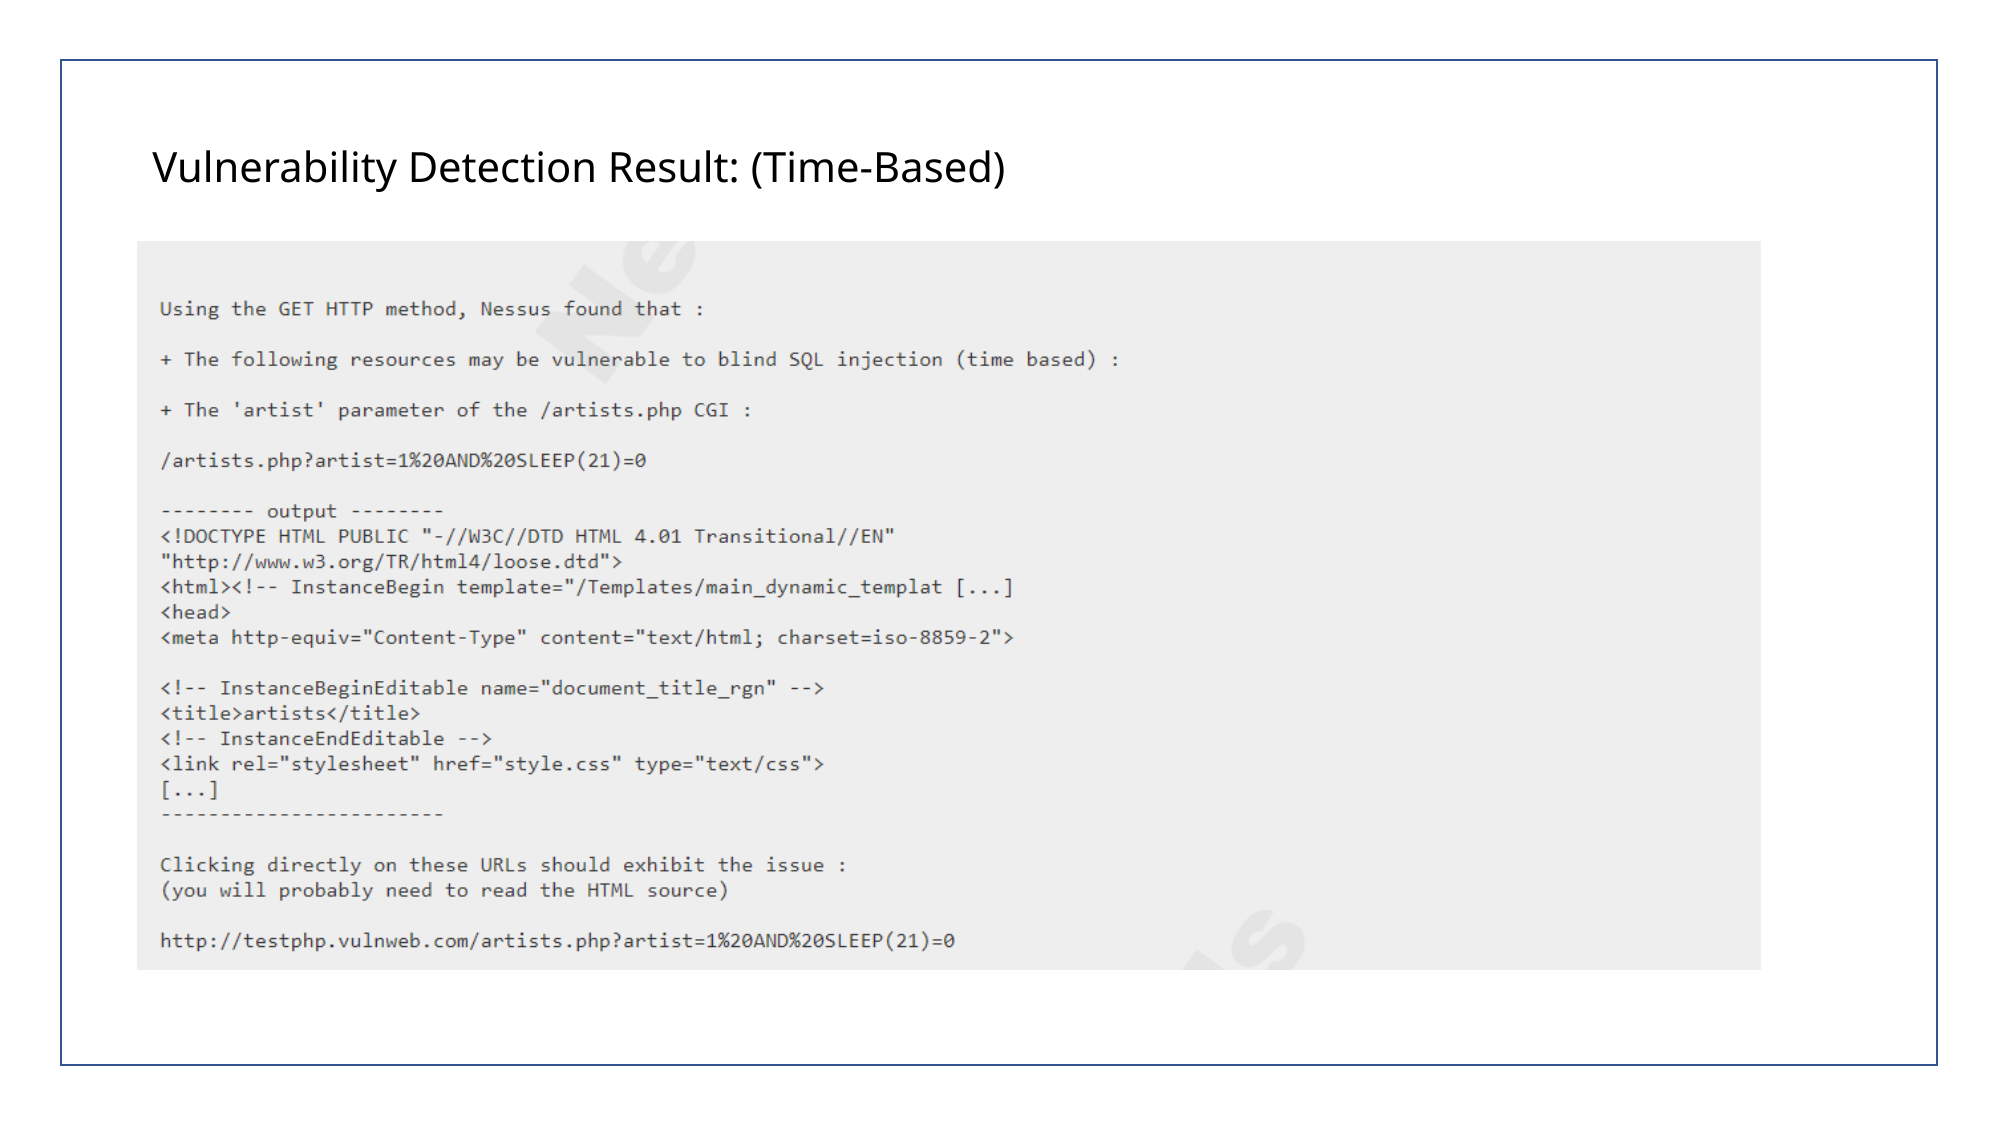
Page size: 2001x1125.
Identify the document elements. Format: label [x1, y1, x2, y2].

picture [137, 241, 1765, 970]
text_box [60, 59, 1938, 1066]
